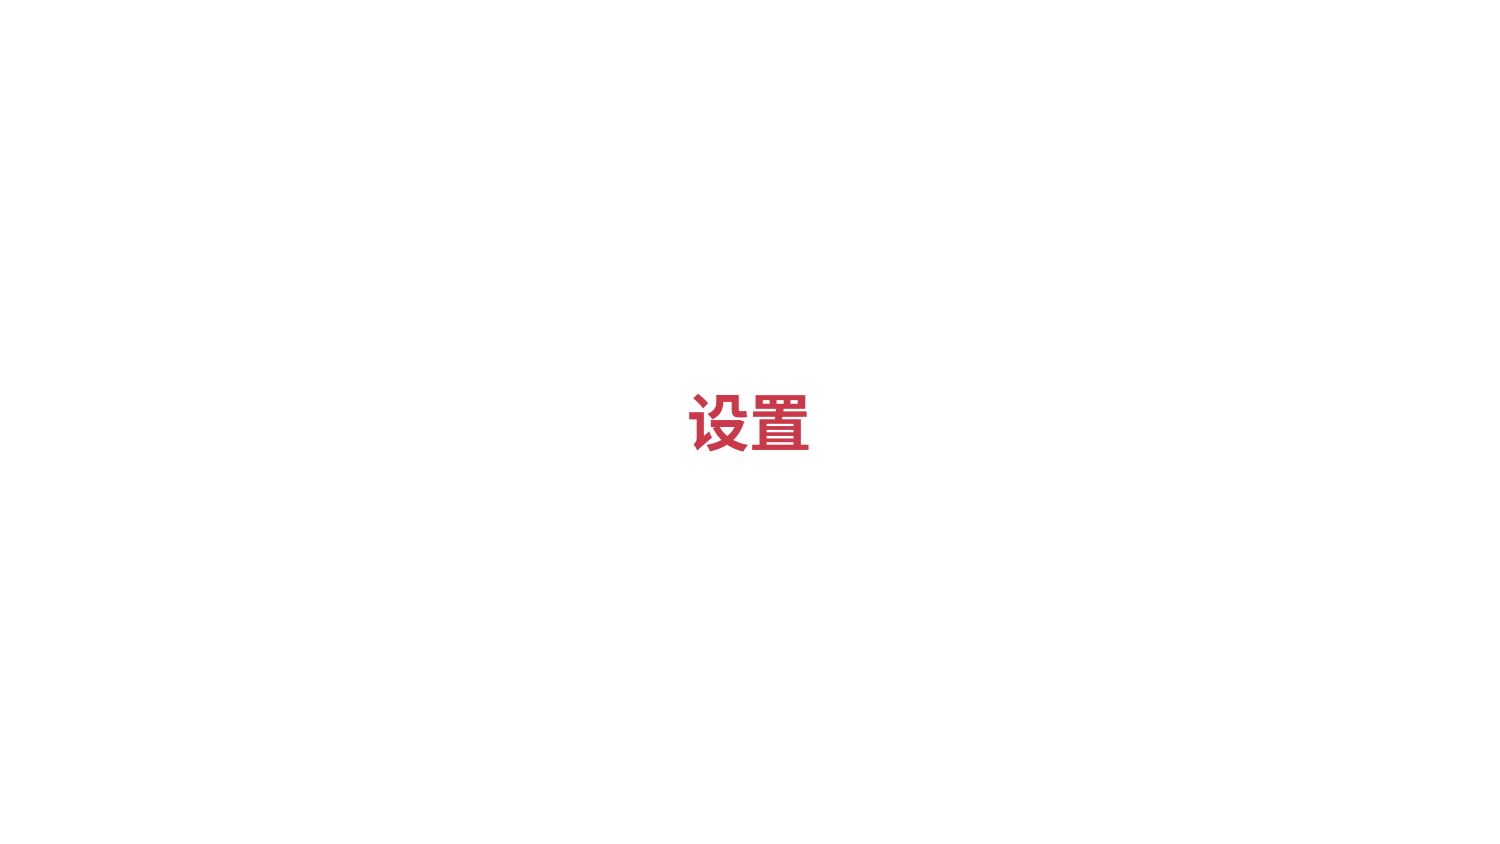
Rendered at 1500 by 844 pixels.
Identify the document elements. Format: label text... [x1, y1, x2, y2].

text_box 设置 [672, 376, 828, 467]
